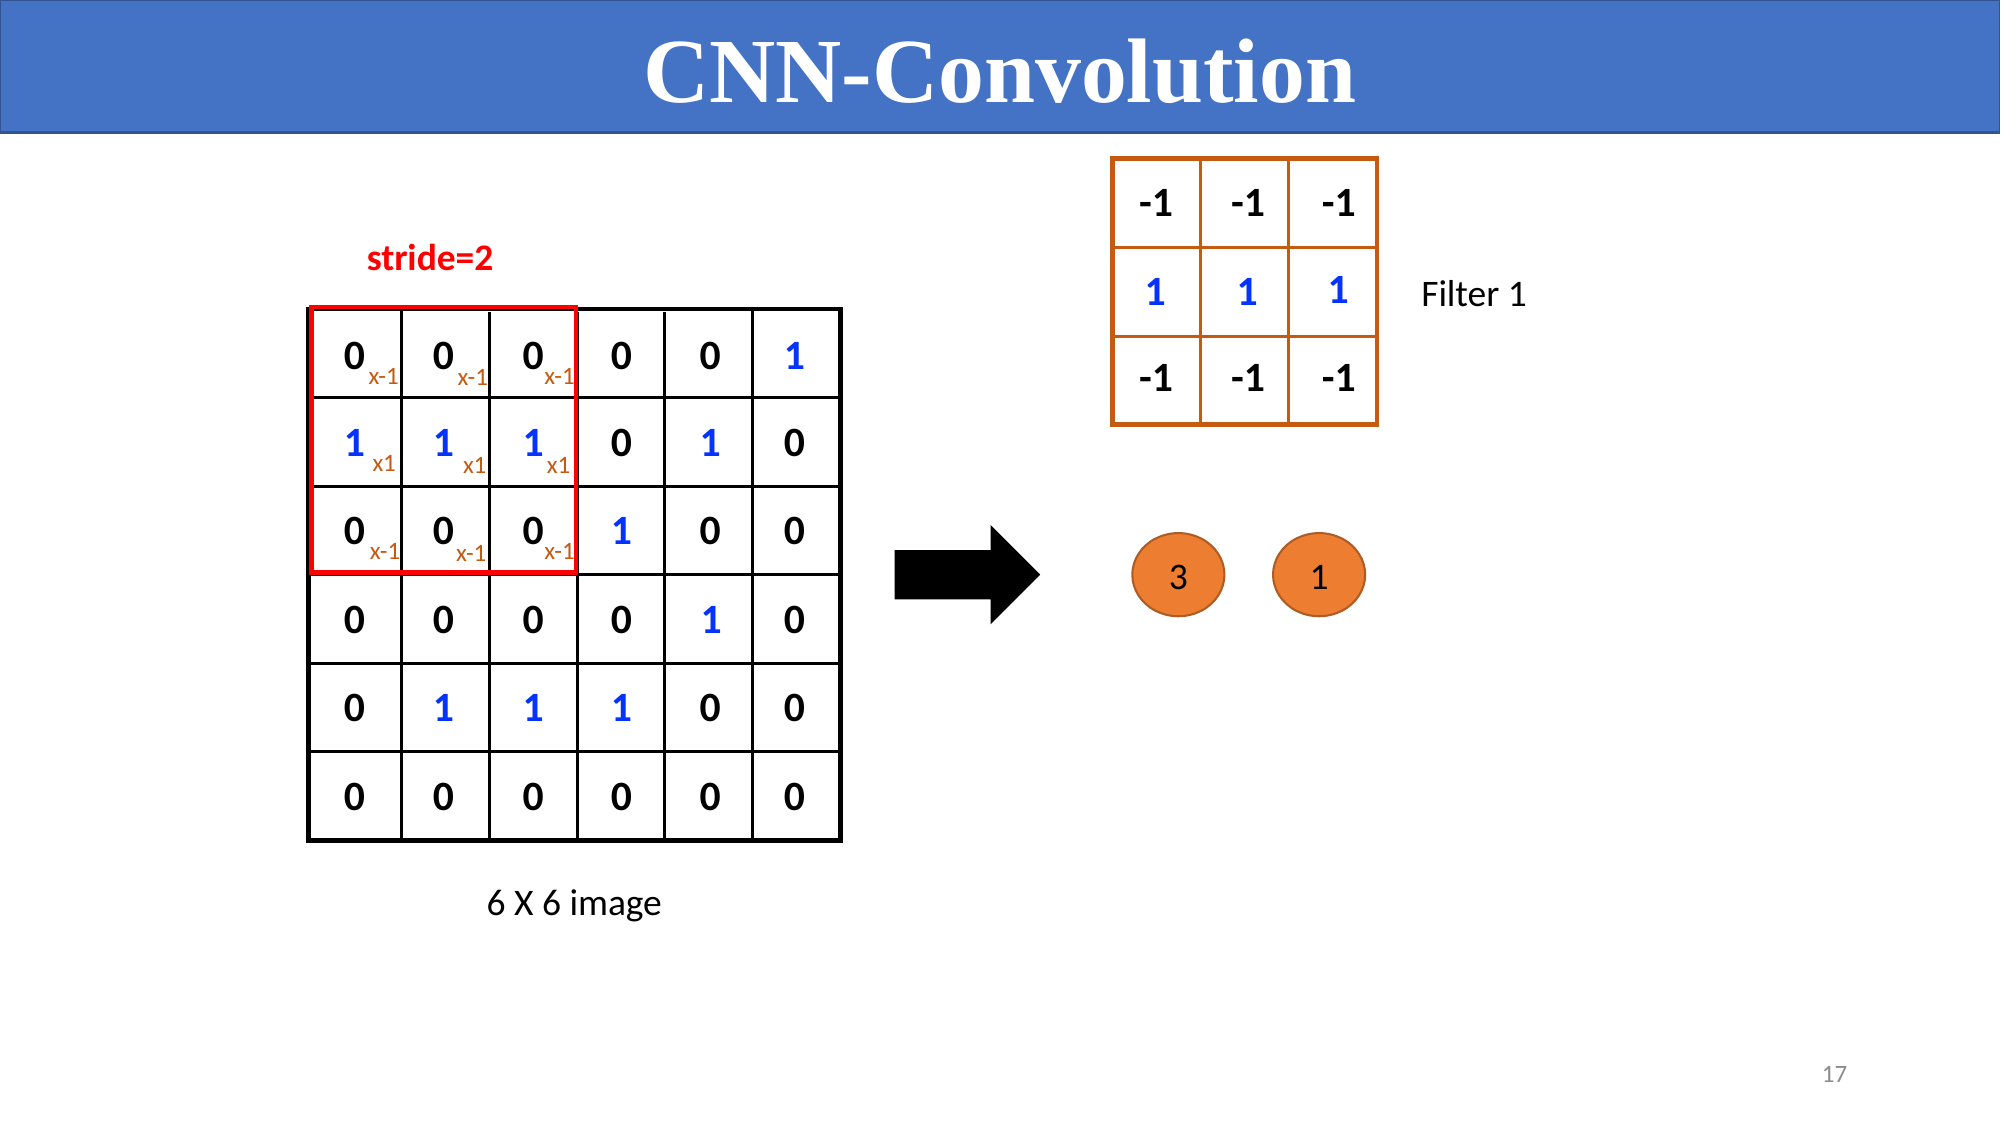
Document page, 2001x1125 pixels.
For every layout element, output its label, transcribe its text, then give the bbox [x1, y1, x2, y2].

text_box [311, 307, 592, 575]
text_box stride=2 [352, 225, 509, 286]
text_box 1 [1272, 532, 1367, 618]
text_box Filter 1 [1406, 261, 1542, 321]
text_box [308, 308, 841, 844]
text_box 3 [1131, 532, 1226, 618]
slide_number 17 [1412, 1042, 1863, 1103]
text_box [1112, 158, 1378, 425]
text_box CNN-Convolution [0, 0, 2000, 134]
text_box [894, 524, 1041, 625]
text_box 6 X 6 image [471, 870, 678, 931]
